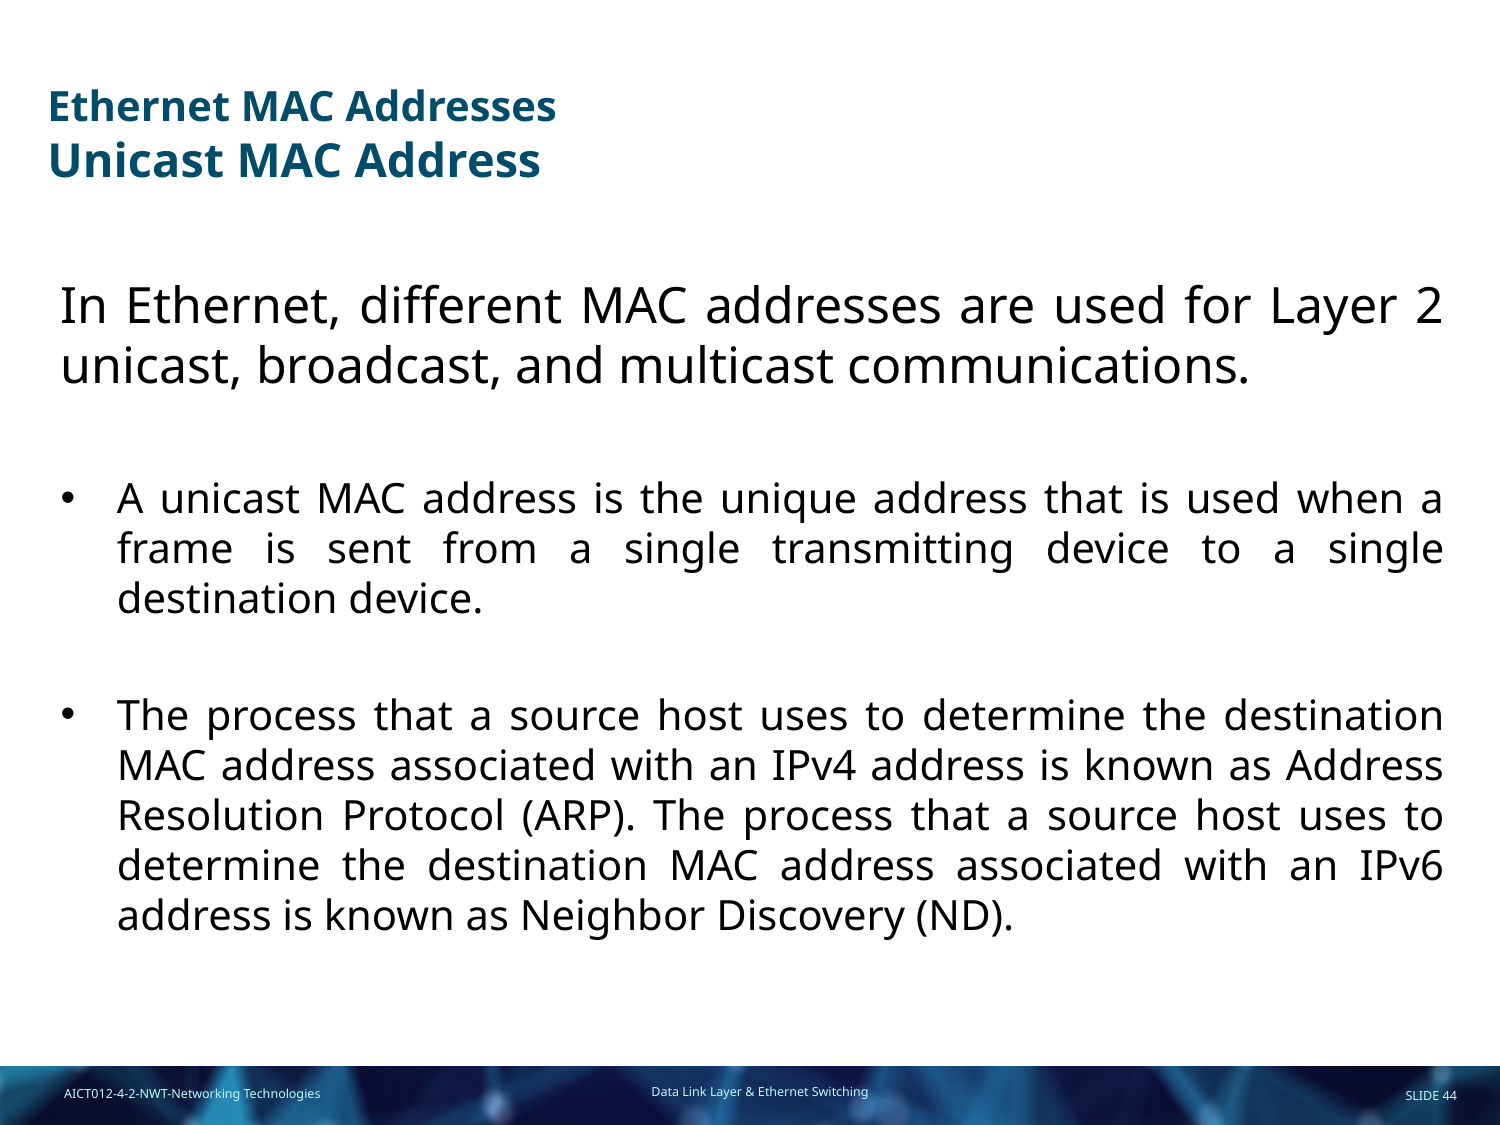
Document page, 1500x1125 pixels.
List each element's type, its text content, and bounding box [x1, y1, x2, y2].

title Ethernet MAC Addresses Unicast MAC Address [32, 73, 1402, 194]
picture [0, 1066, 1500, 1125]
list In Ethernet, different MAC addresses are used for Layer 2 unicast, broadcast, and multicast communications. A unicast MAC address is the unique address that is used when a frame is sent from a single transmitting device to a single destination device. The process that a source host uses to determine the destination MAC address associated with an IPv4 address is known as Address Resolution Protocol (ARP). The process that a source host uses to determine the destination MAC address associated with an IPv6 address is known as Neighbor Discovery (ND). [45, 265, 1460, 860]
